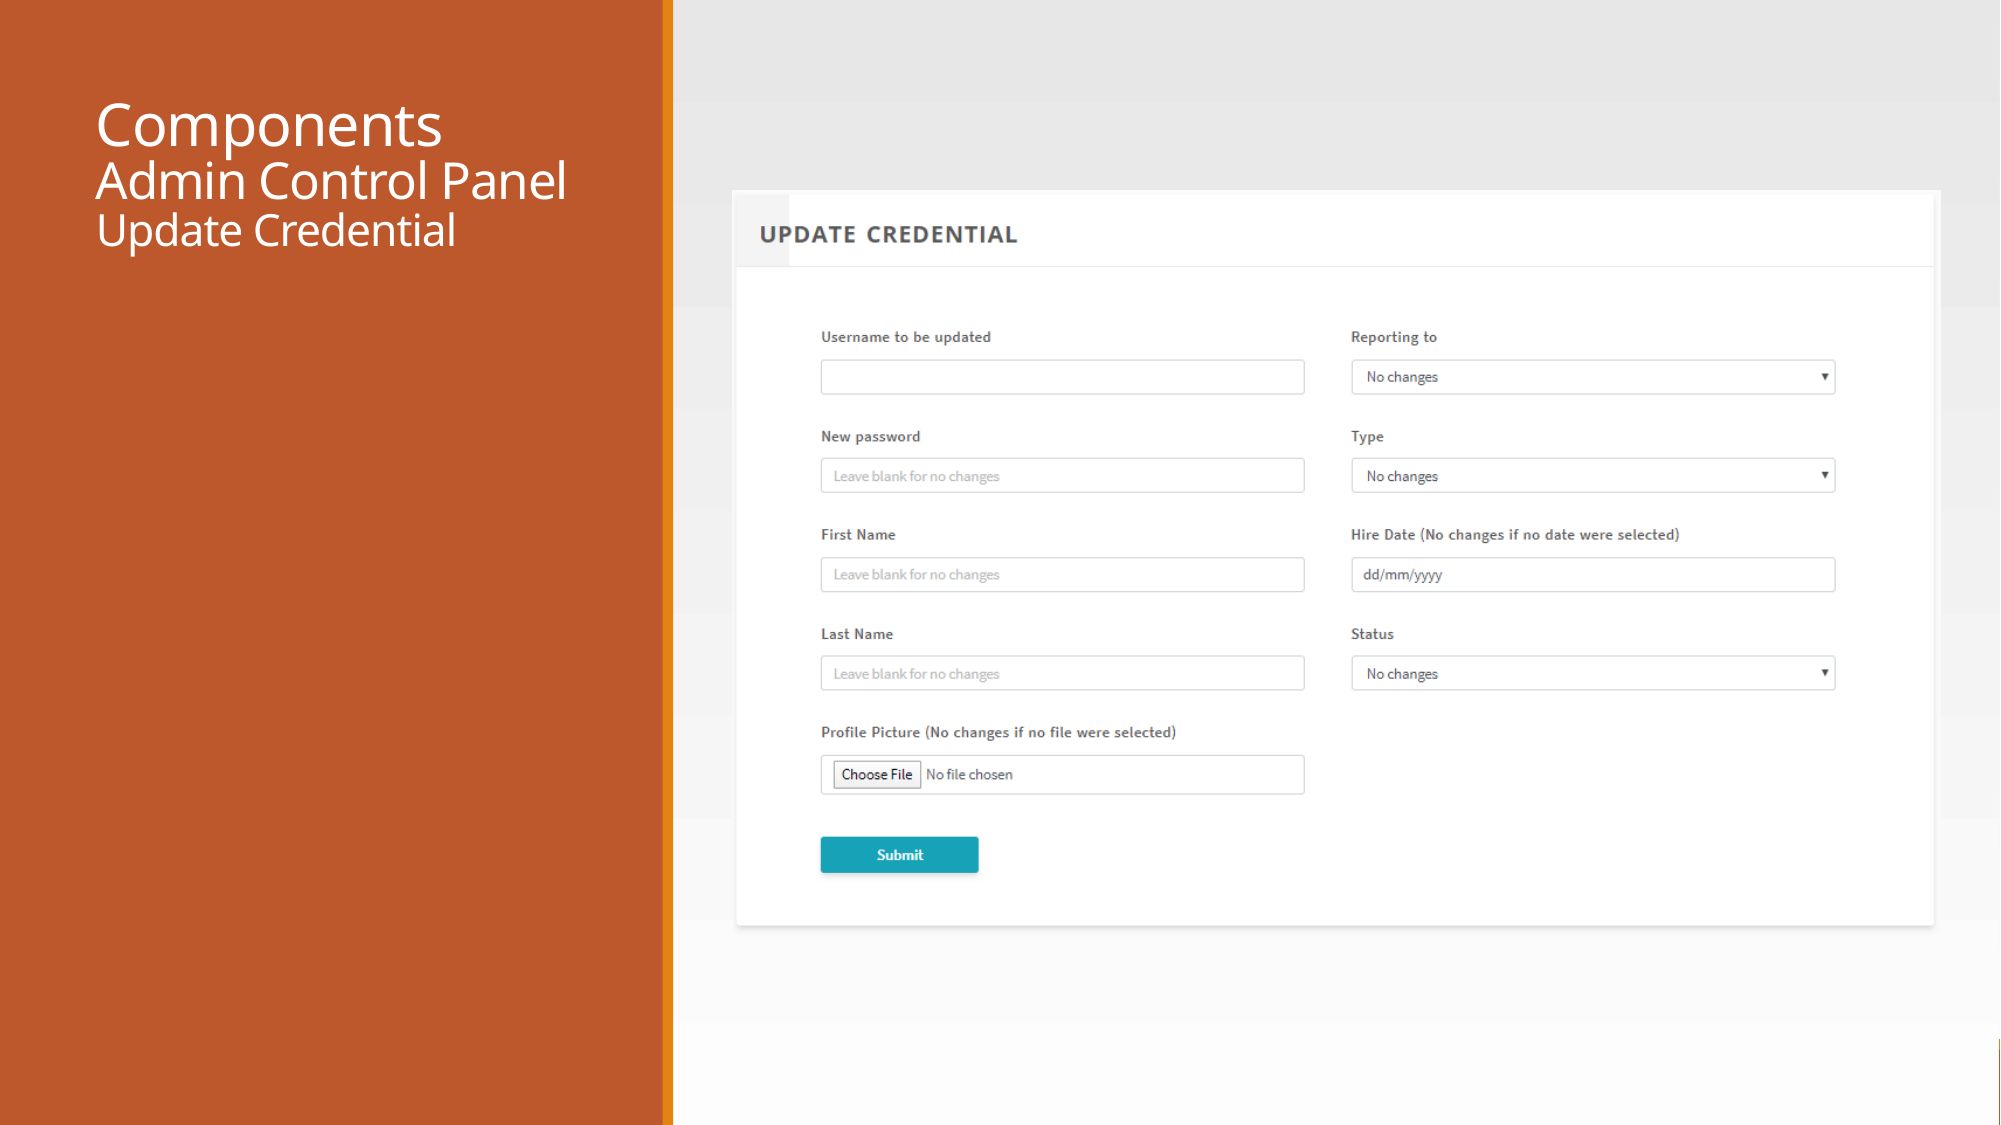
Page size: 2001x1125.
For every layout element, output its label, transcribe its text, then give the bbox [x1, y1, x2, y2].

text_box [674, 0, 2000, 1125]
text_box [661, 0, 674, 1125]
text_box [0, 0, 661, 1125]
title Components Admin Control Panel Update Credential [80, 84, 587, 263]
picture [731, 189, 1941, 936]
